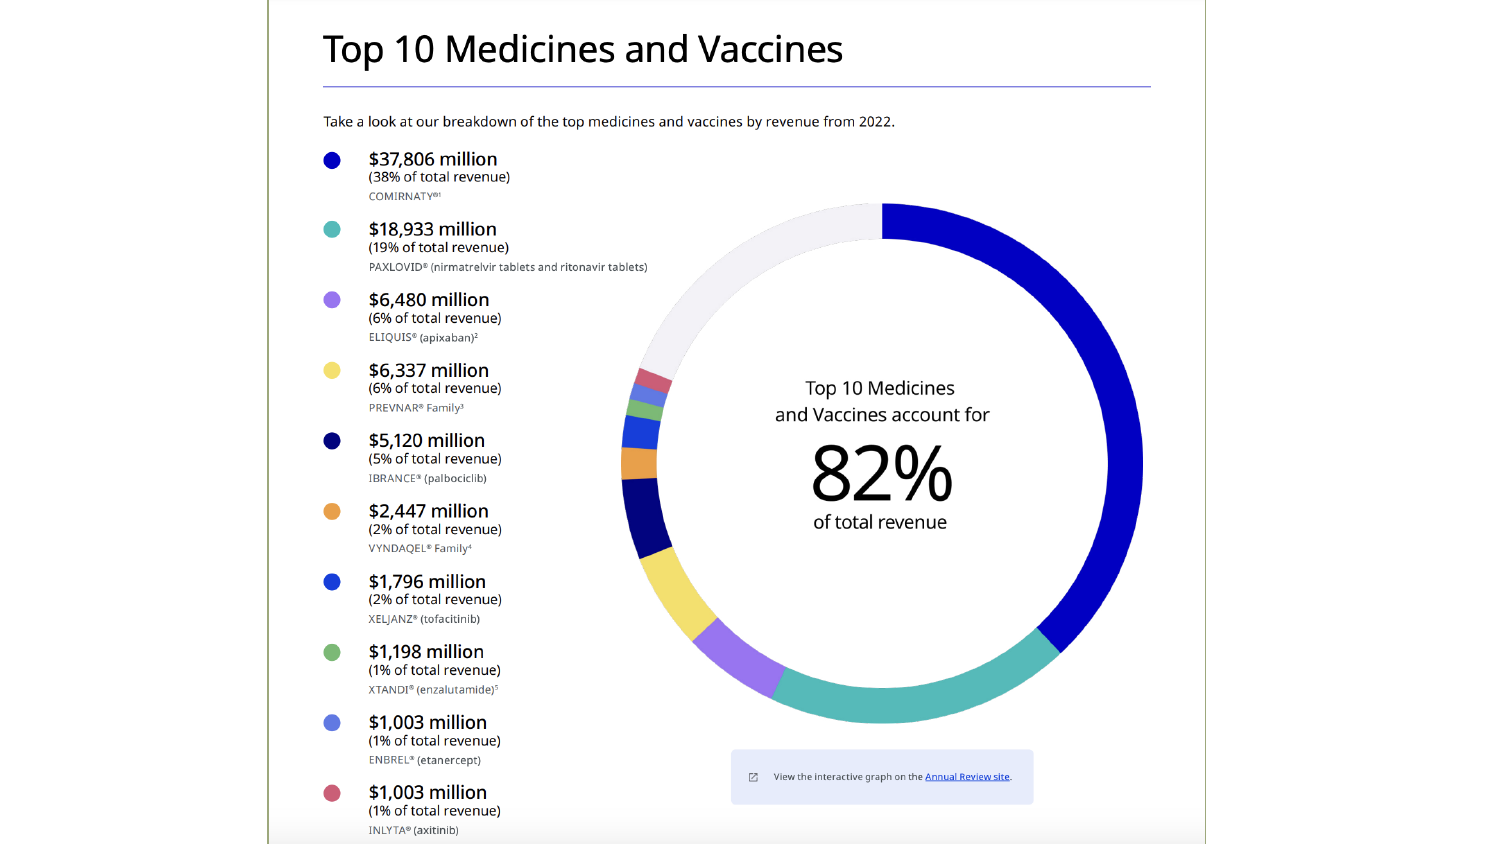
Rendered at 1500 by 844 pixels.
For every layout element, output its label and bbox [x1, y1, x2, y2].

picture [268, 0, 1205, 844]
